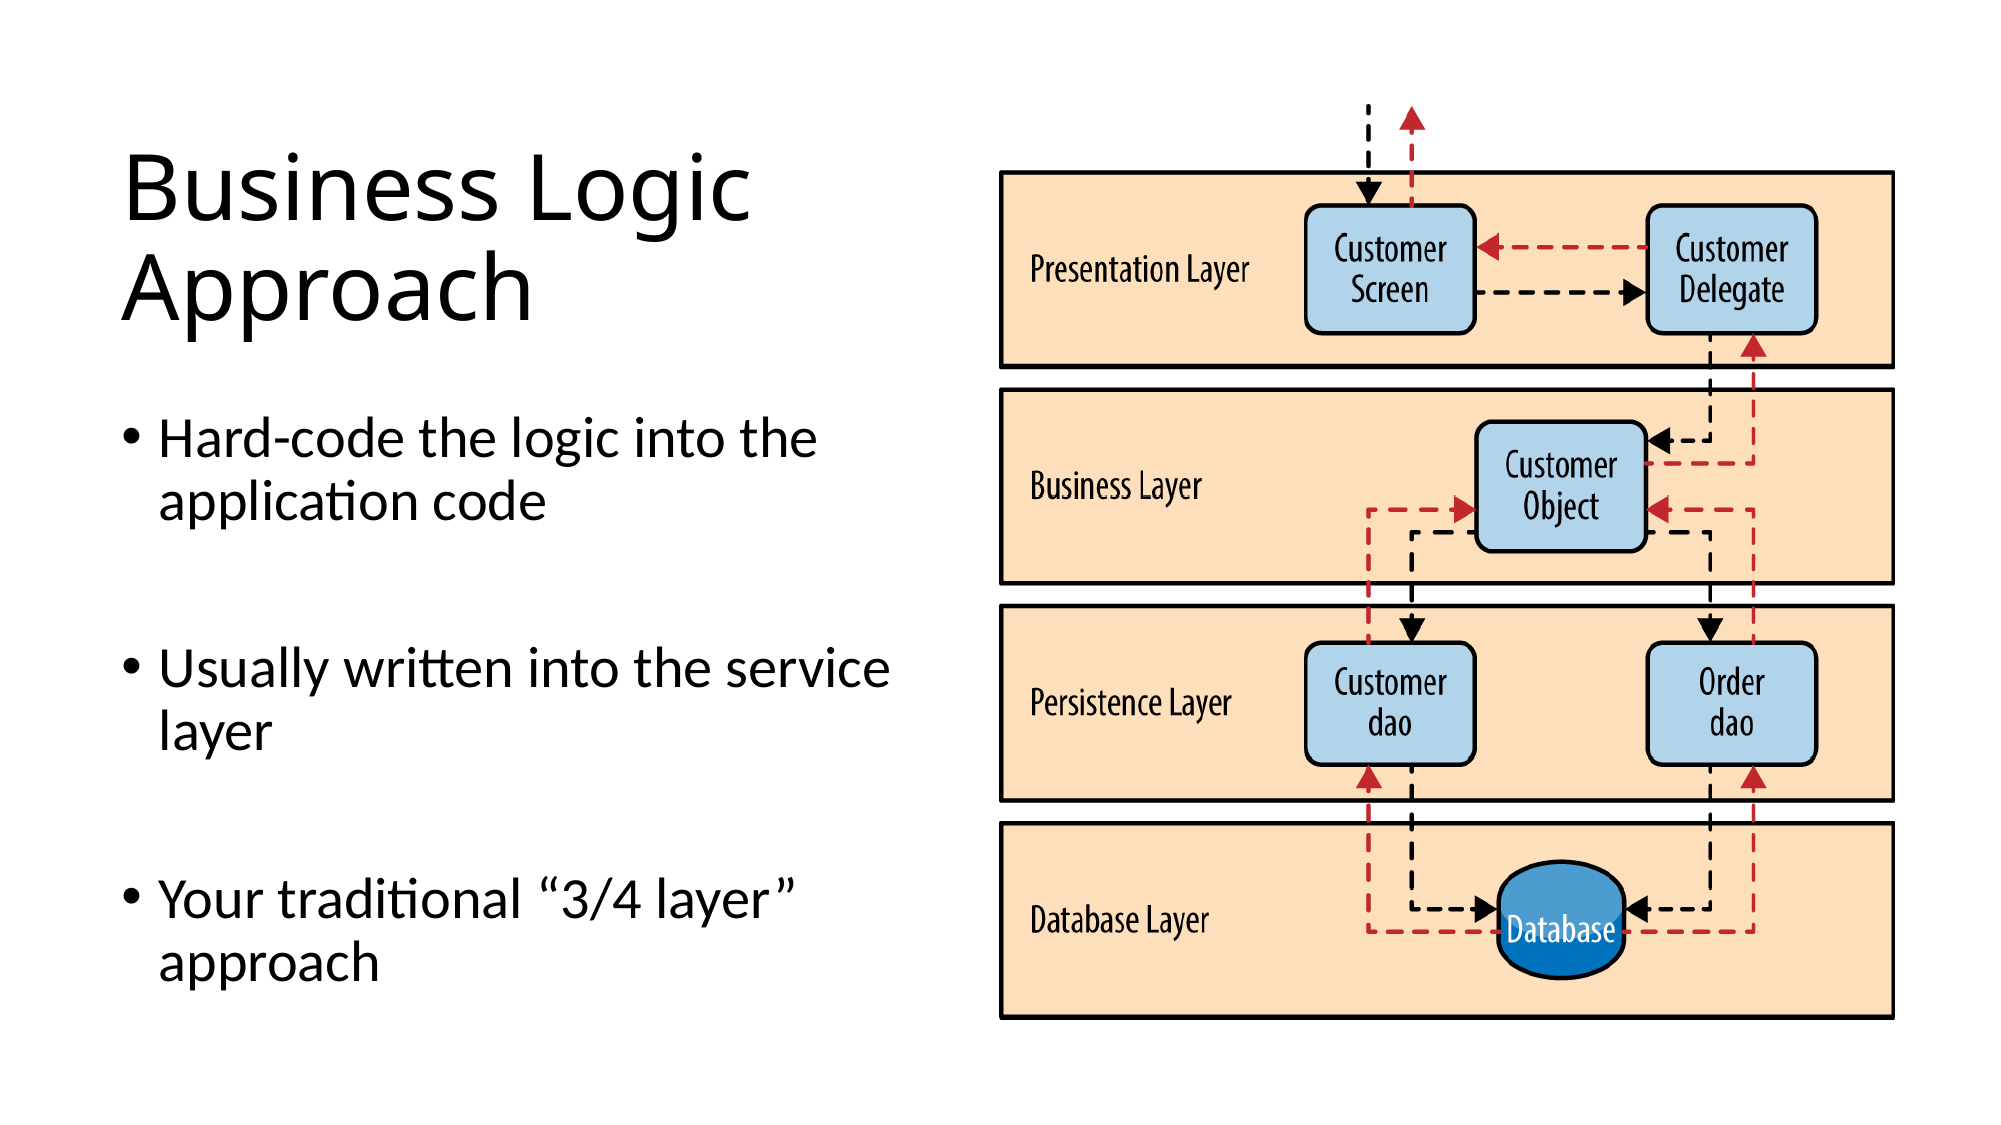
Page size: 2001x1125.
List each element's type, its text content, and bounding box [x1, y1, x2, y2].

picture [999, 104, 1895, 1020]
list Hard-code the logic into the application code Usually written into the service layer Your traditional “3/4 layer” approach [106, 399, 948, 1021]
title Business Logic Approach [106, 103, 948, 379]
